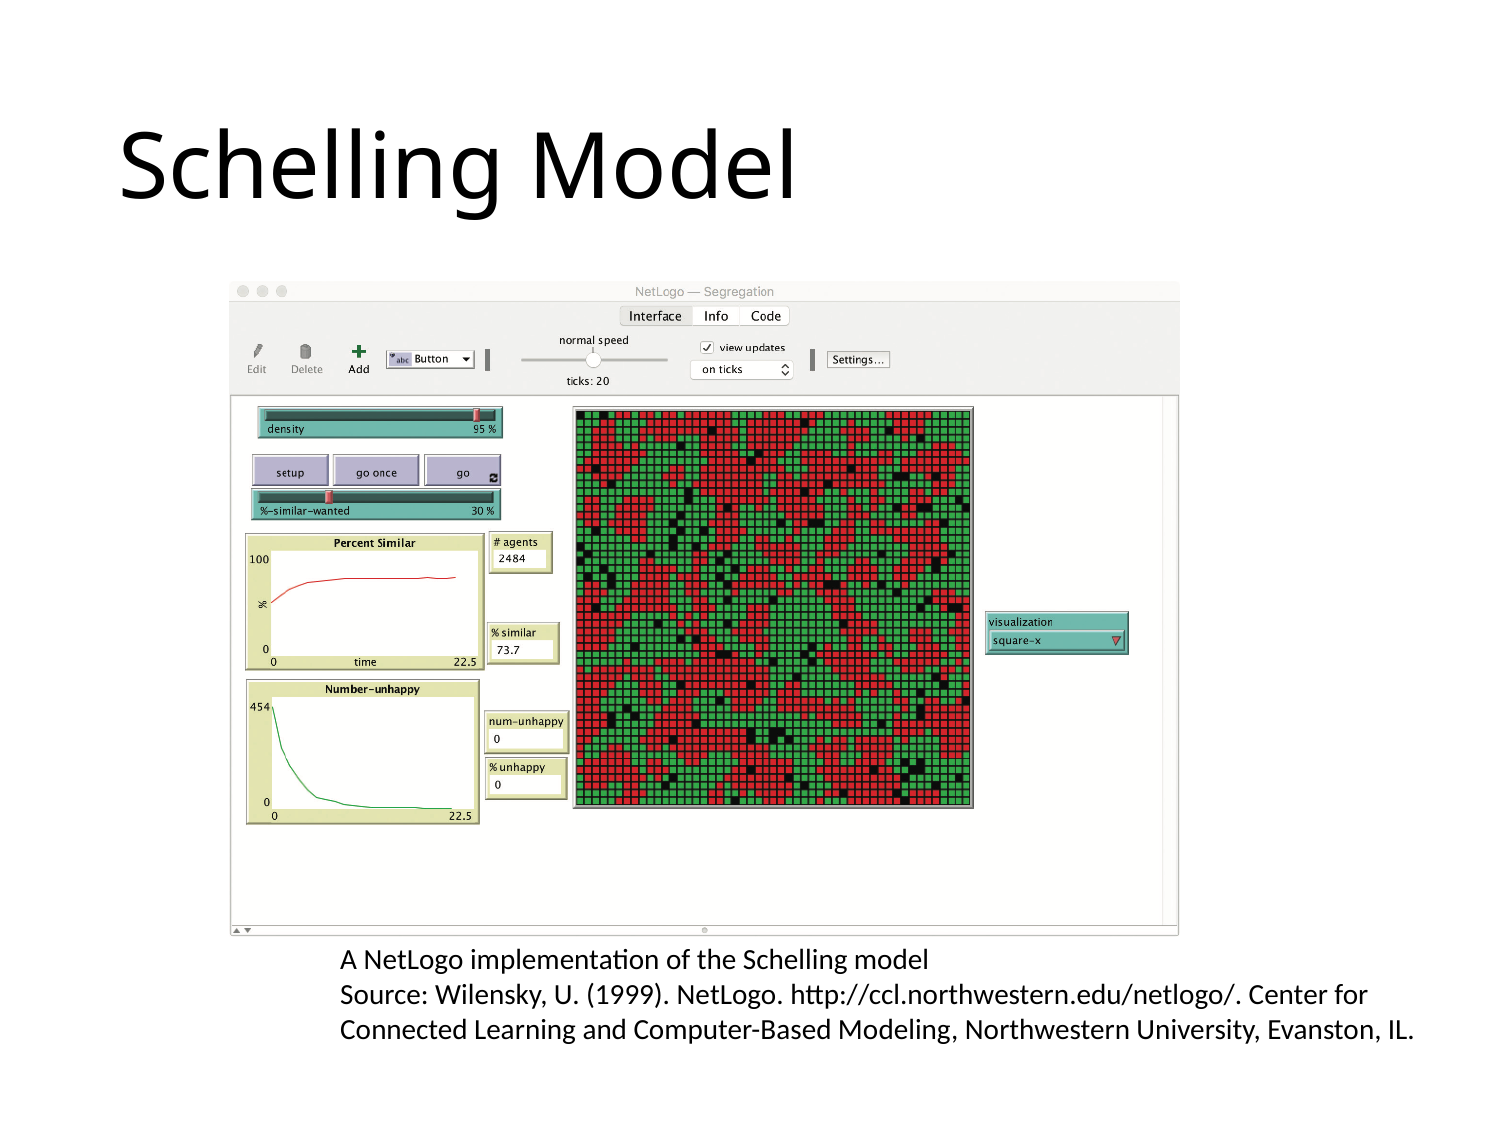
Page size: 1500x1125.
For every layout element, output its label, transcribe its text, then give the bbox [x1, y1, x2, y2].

text_box A NetLogo implementation of the Schelling model Source: Wilensky, U. (1999). NetLogo. http://ccl.northwestern.edu/netlogo/. Center for Connected Learning and Computer-Based Modeling, Northwestern University, Evanston, IL. [325, 933, 1459, 1053]
title Schelling Model [103, 59, 1397, 278]
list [190, 248, 1243, 963]
